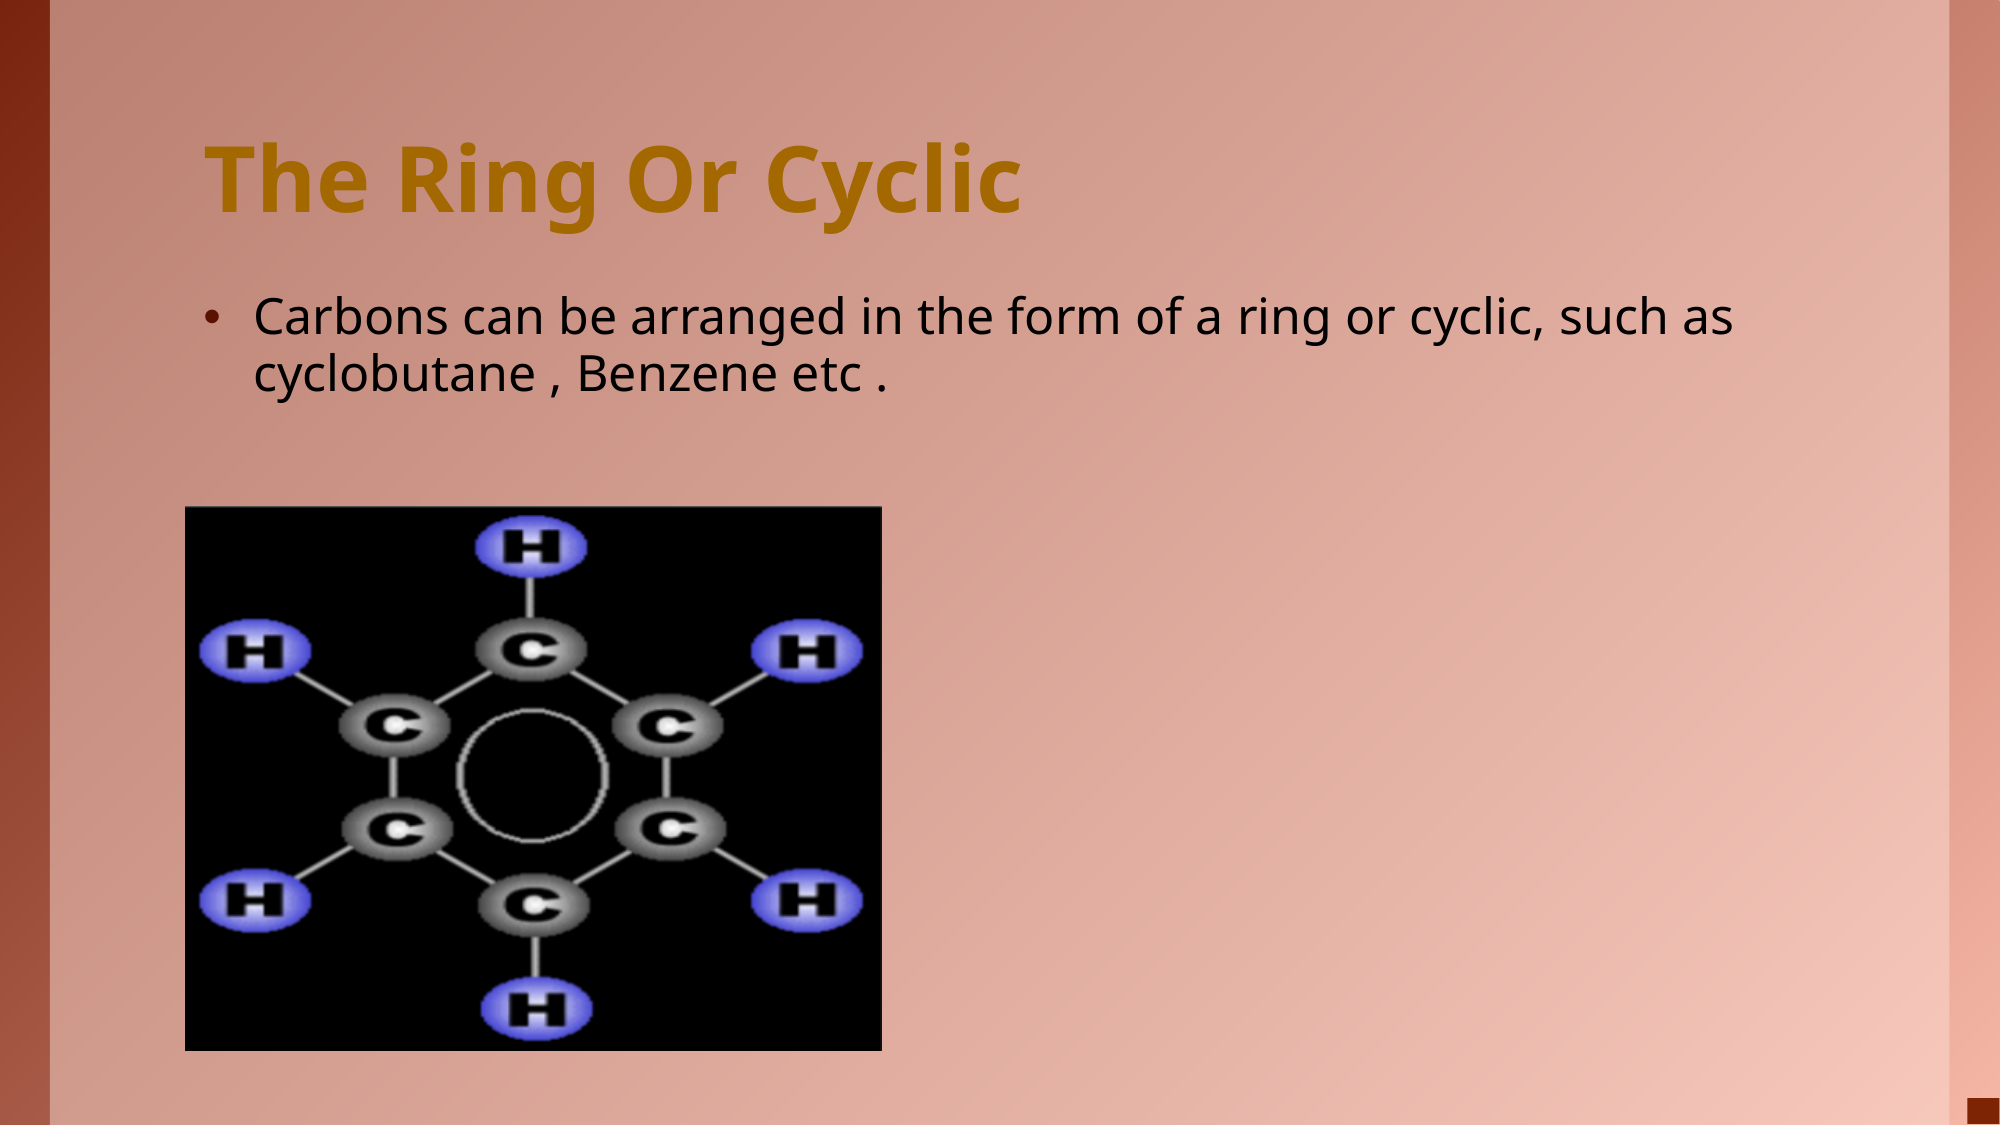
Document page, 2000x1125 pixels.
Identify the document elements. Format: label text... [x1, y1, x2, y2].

title The Ring Or Cyclic [183, 12, 1850, 242]
text_box [1966, 1097, 2000, 1125]
picture [184, 506, 882, 1051]
list Carbons can be arranged in the form of a ring or cyclic, such as cyclobutane , Benzene etc . [183, 279, 1850, 1013]
